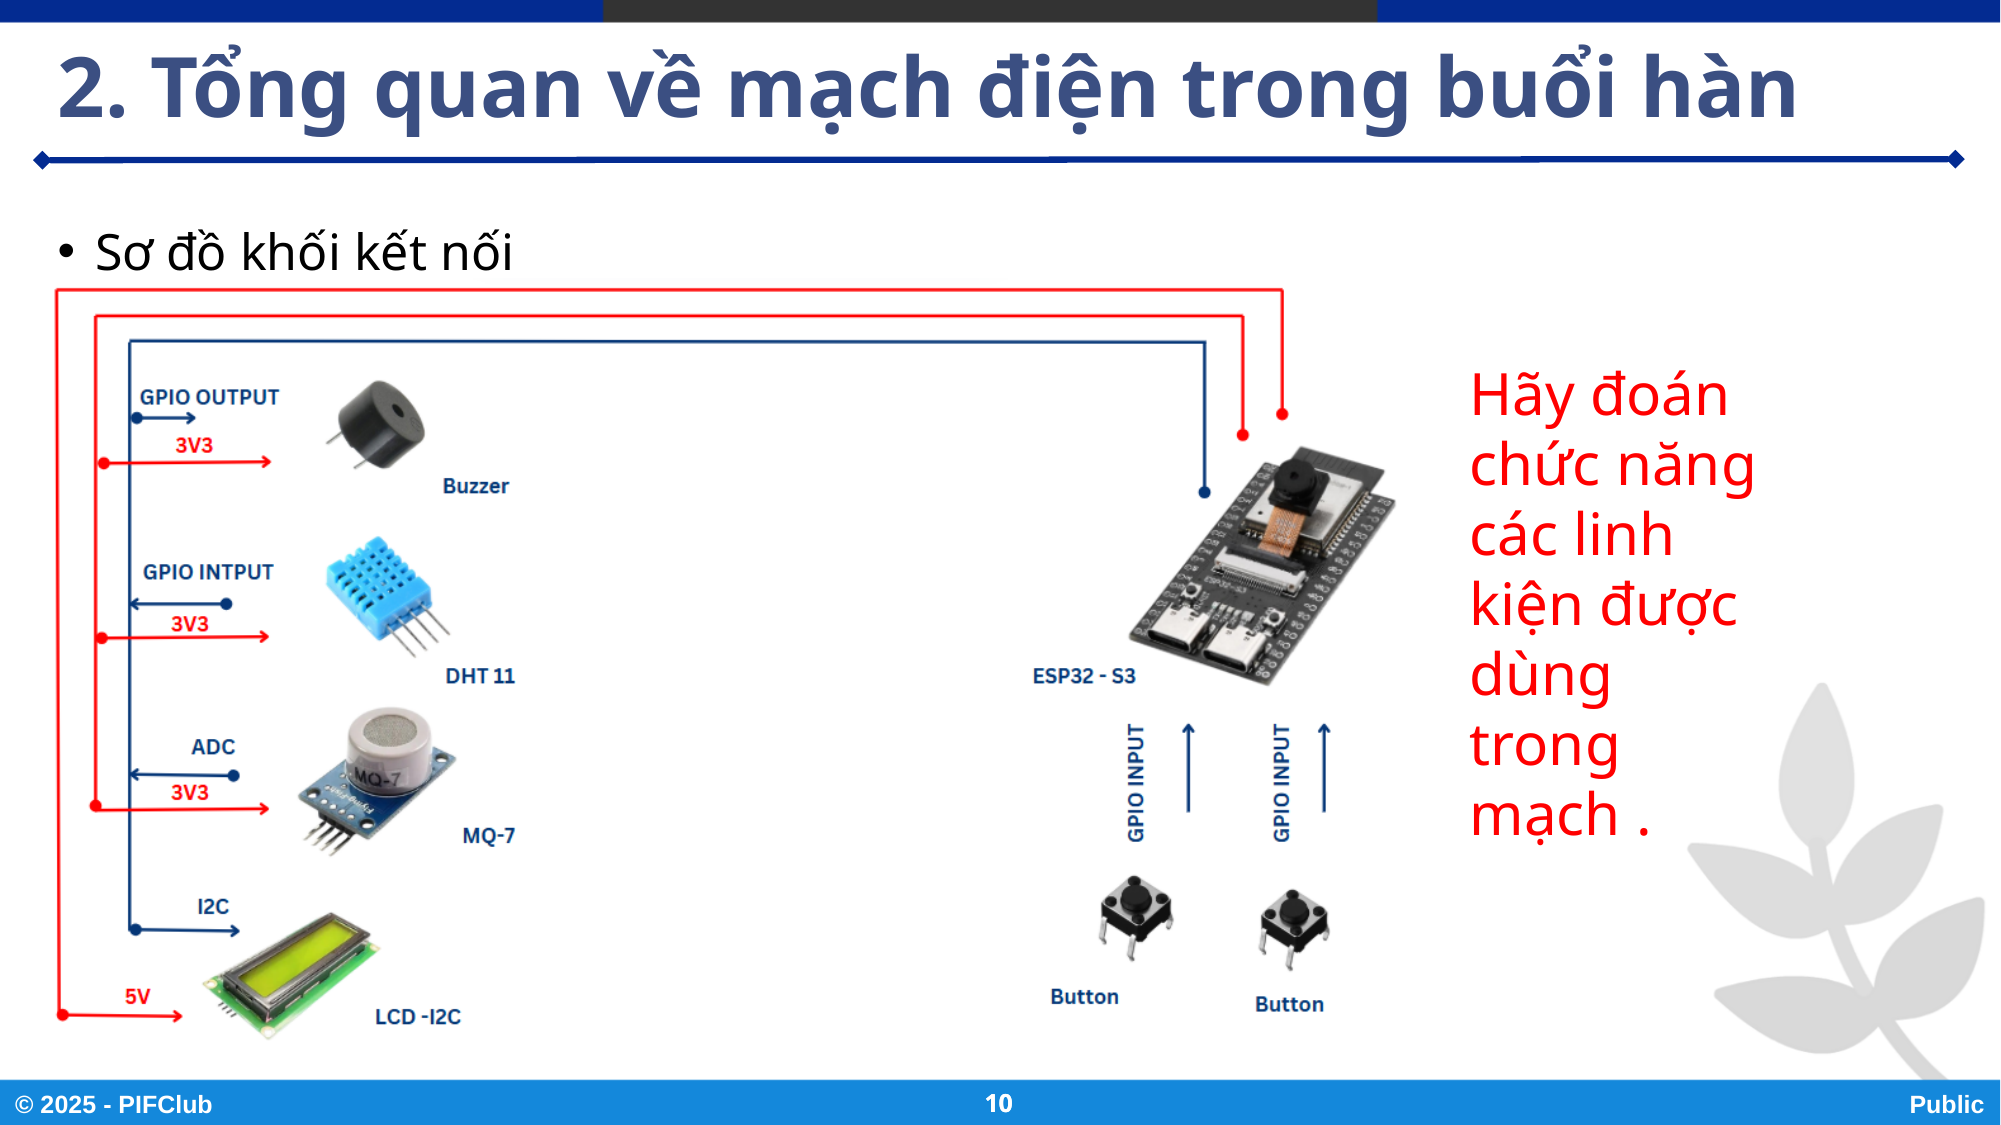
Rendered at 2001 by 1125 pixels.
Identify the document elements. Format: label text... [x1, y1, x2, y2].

title 2. Tổng quan về mạch điện trong buổi hàn [42, 52, 1956, 129]
list Sơ đồ khối kết nối [42, 212, 1956, 988]
picture [0, 0, 2001, 1125]
text_box Hãy đoán chức năng các linh kiện được dùng trong mạch . [1455, 349, 1776, 855]
